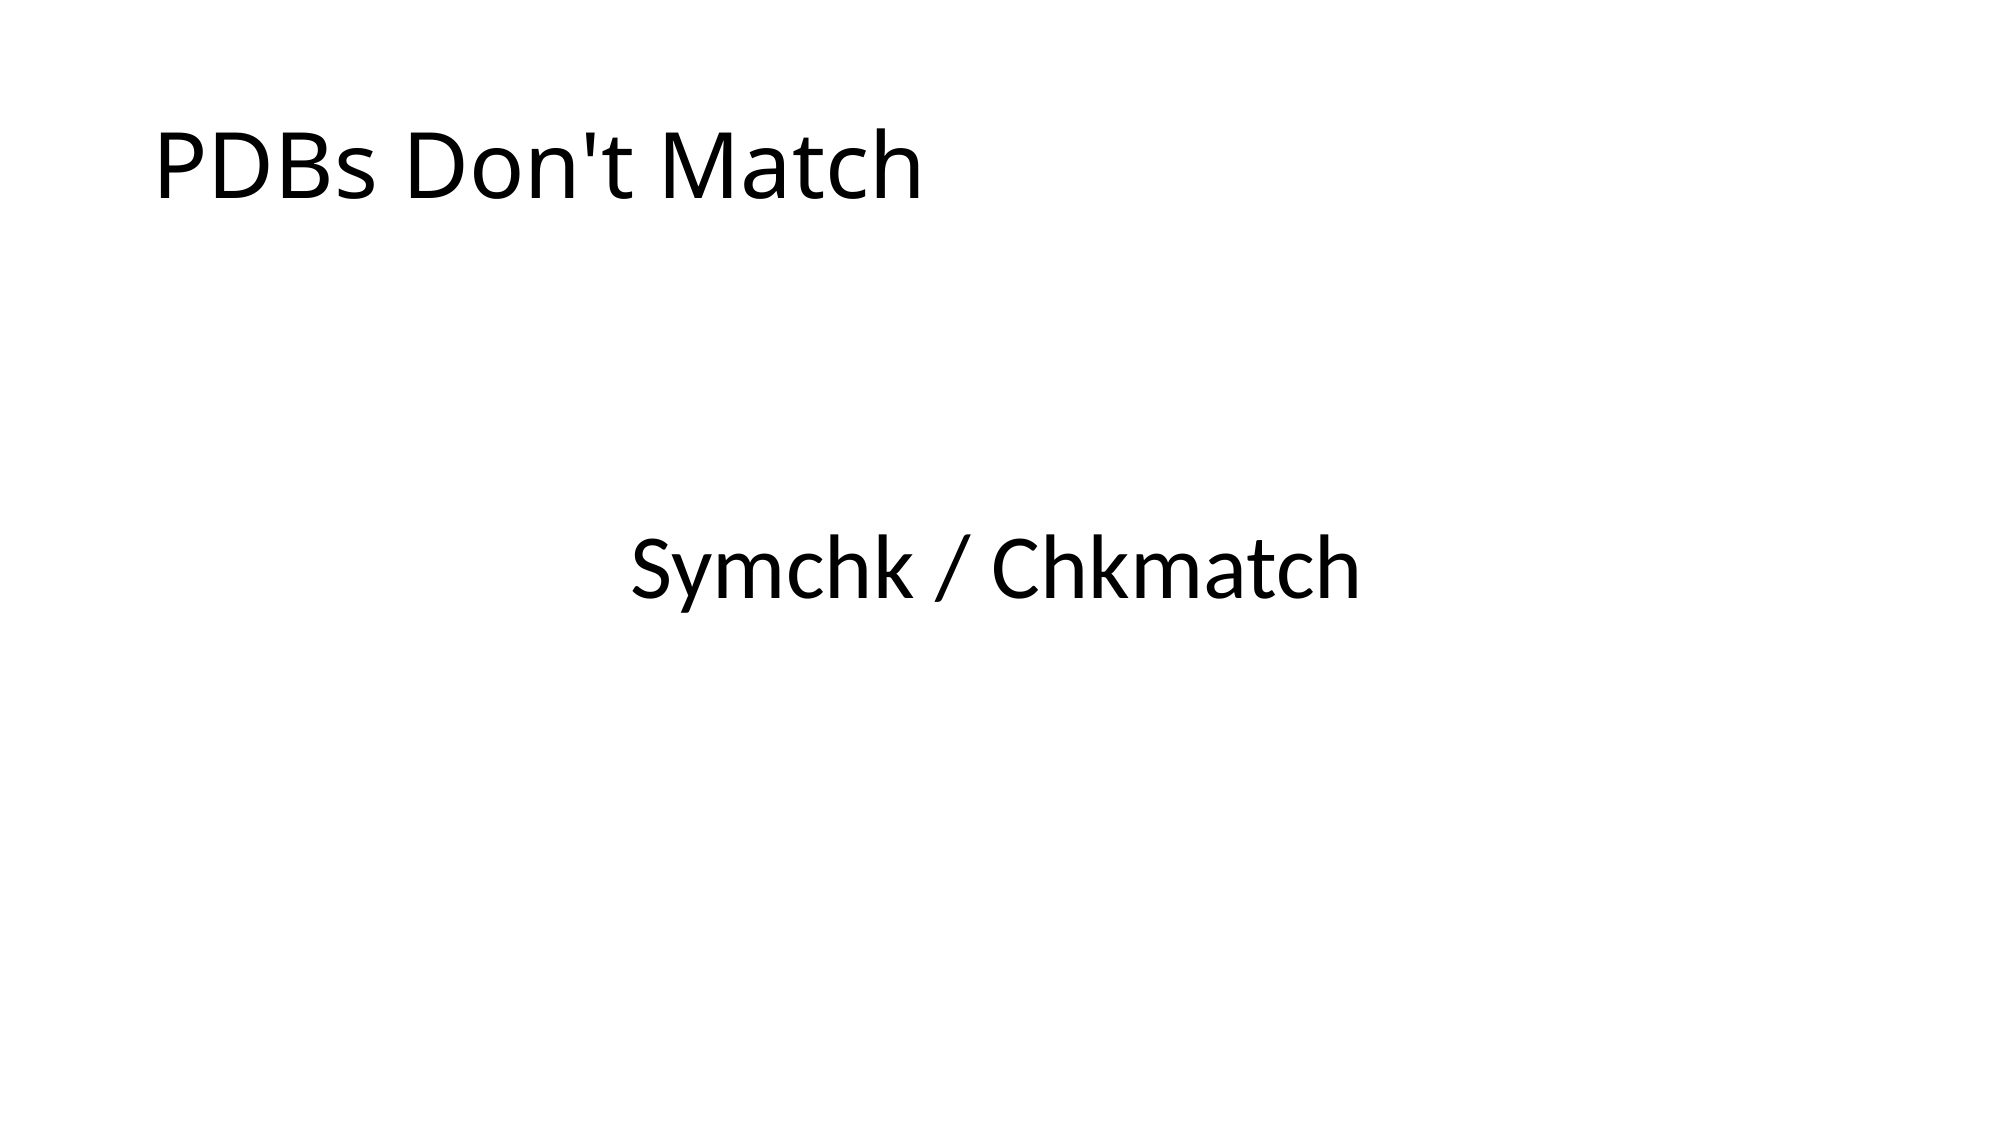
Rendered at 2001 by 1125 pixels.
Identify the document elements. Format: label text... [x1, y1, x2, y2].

title PDBs Don't Match [137, 59, 1863, 278]
text_box Symchk / Chkmatch [615, 499, 1385, 624]
